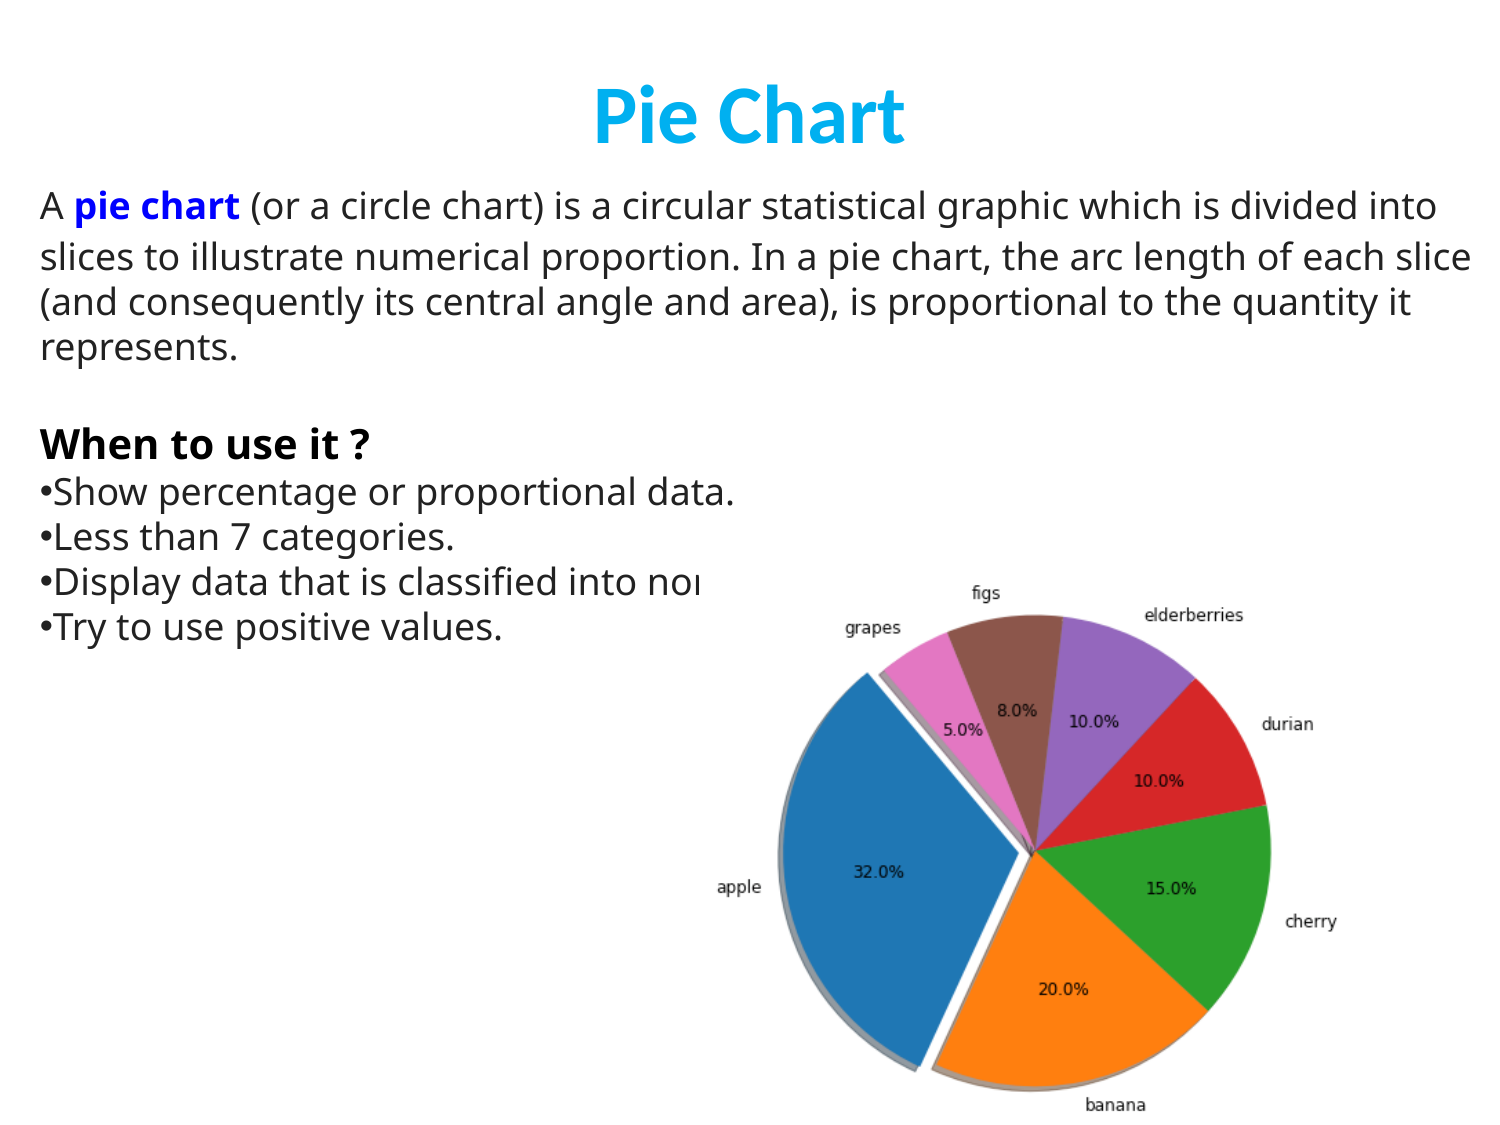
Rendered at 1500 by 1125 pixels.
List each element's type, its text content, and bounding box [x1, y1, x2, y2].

text_box A pie chart (or a circle chart) is a circular statistical graphic which is divided into slices to illustrate numerical proportion. In a pie chart, the arc length of each slice (and consequently its central angle and area), is proportional to the quantity it represents. When to use it ? Show percentage or proportional data. Less than 7 categories. Display data that is classified into nominal or ordinal categories. Try to use positive values. [24, 174, 1500, 656]
title Pie Chart [75, 45, 1425, 174]
picture [699, 562, 1371, 1118]
